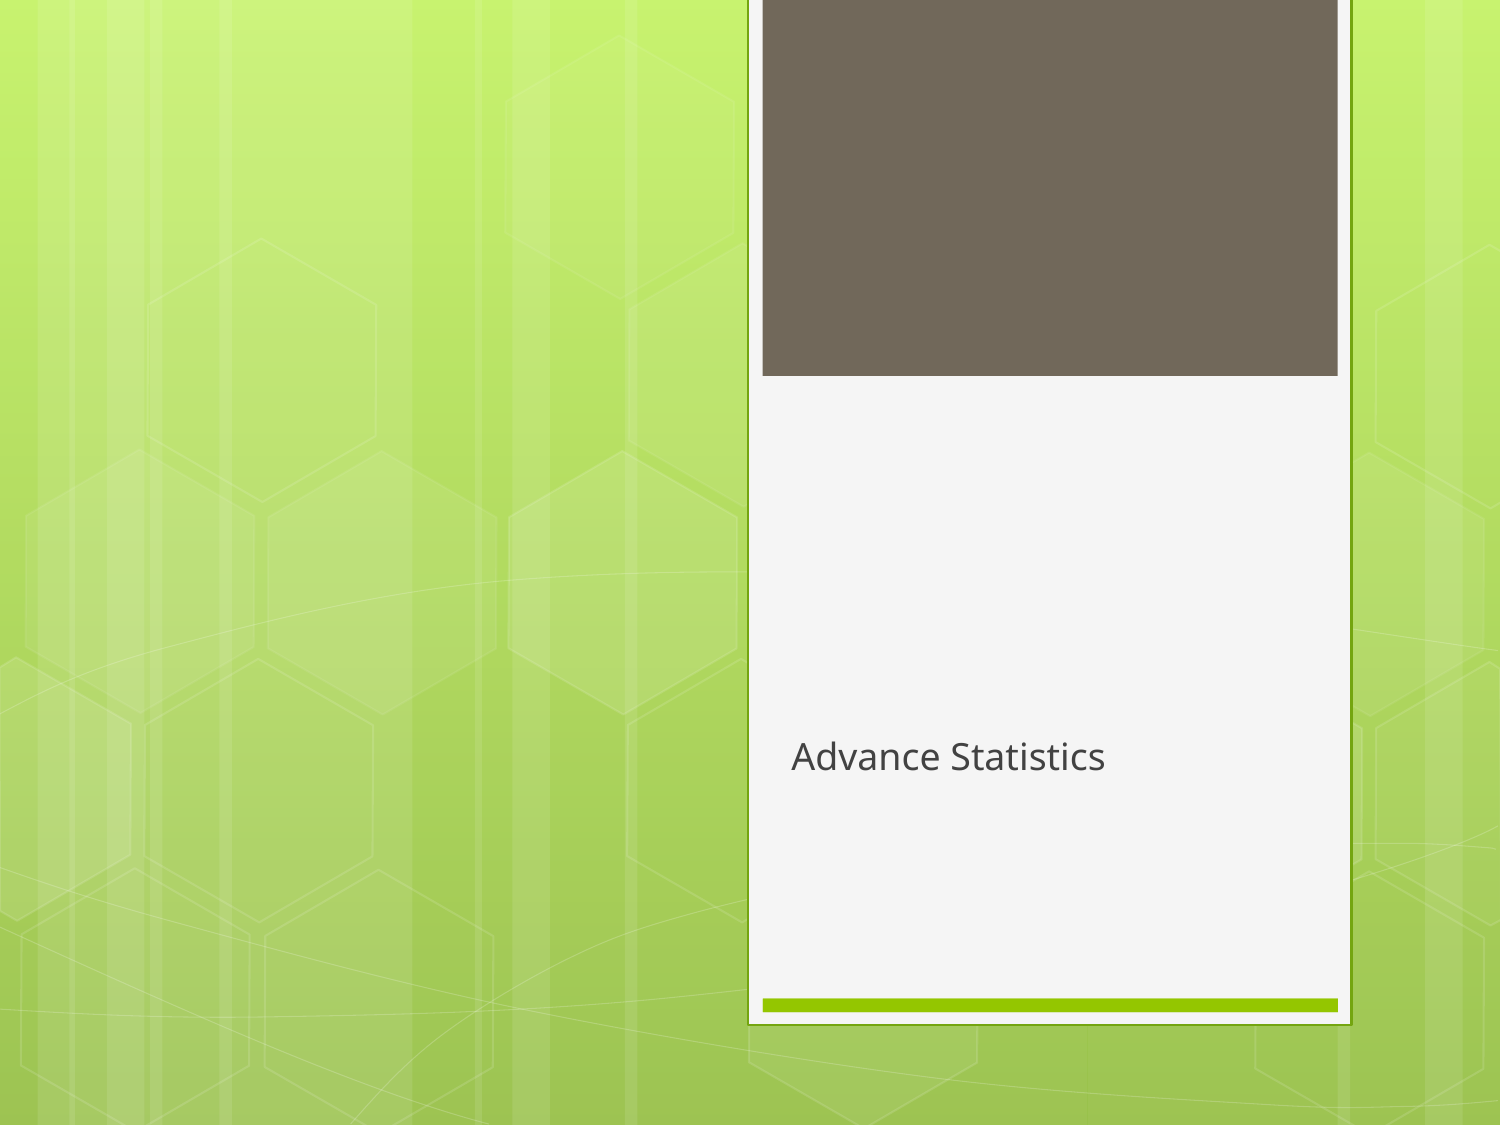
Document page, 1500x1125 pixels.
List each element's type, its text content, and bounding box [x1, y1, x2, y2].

subtitle Advance Statistics [776, 725, 1320, 933]
